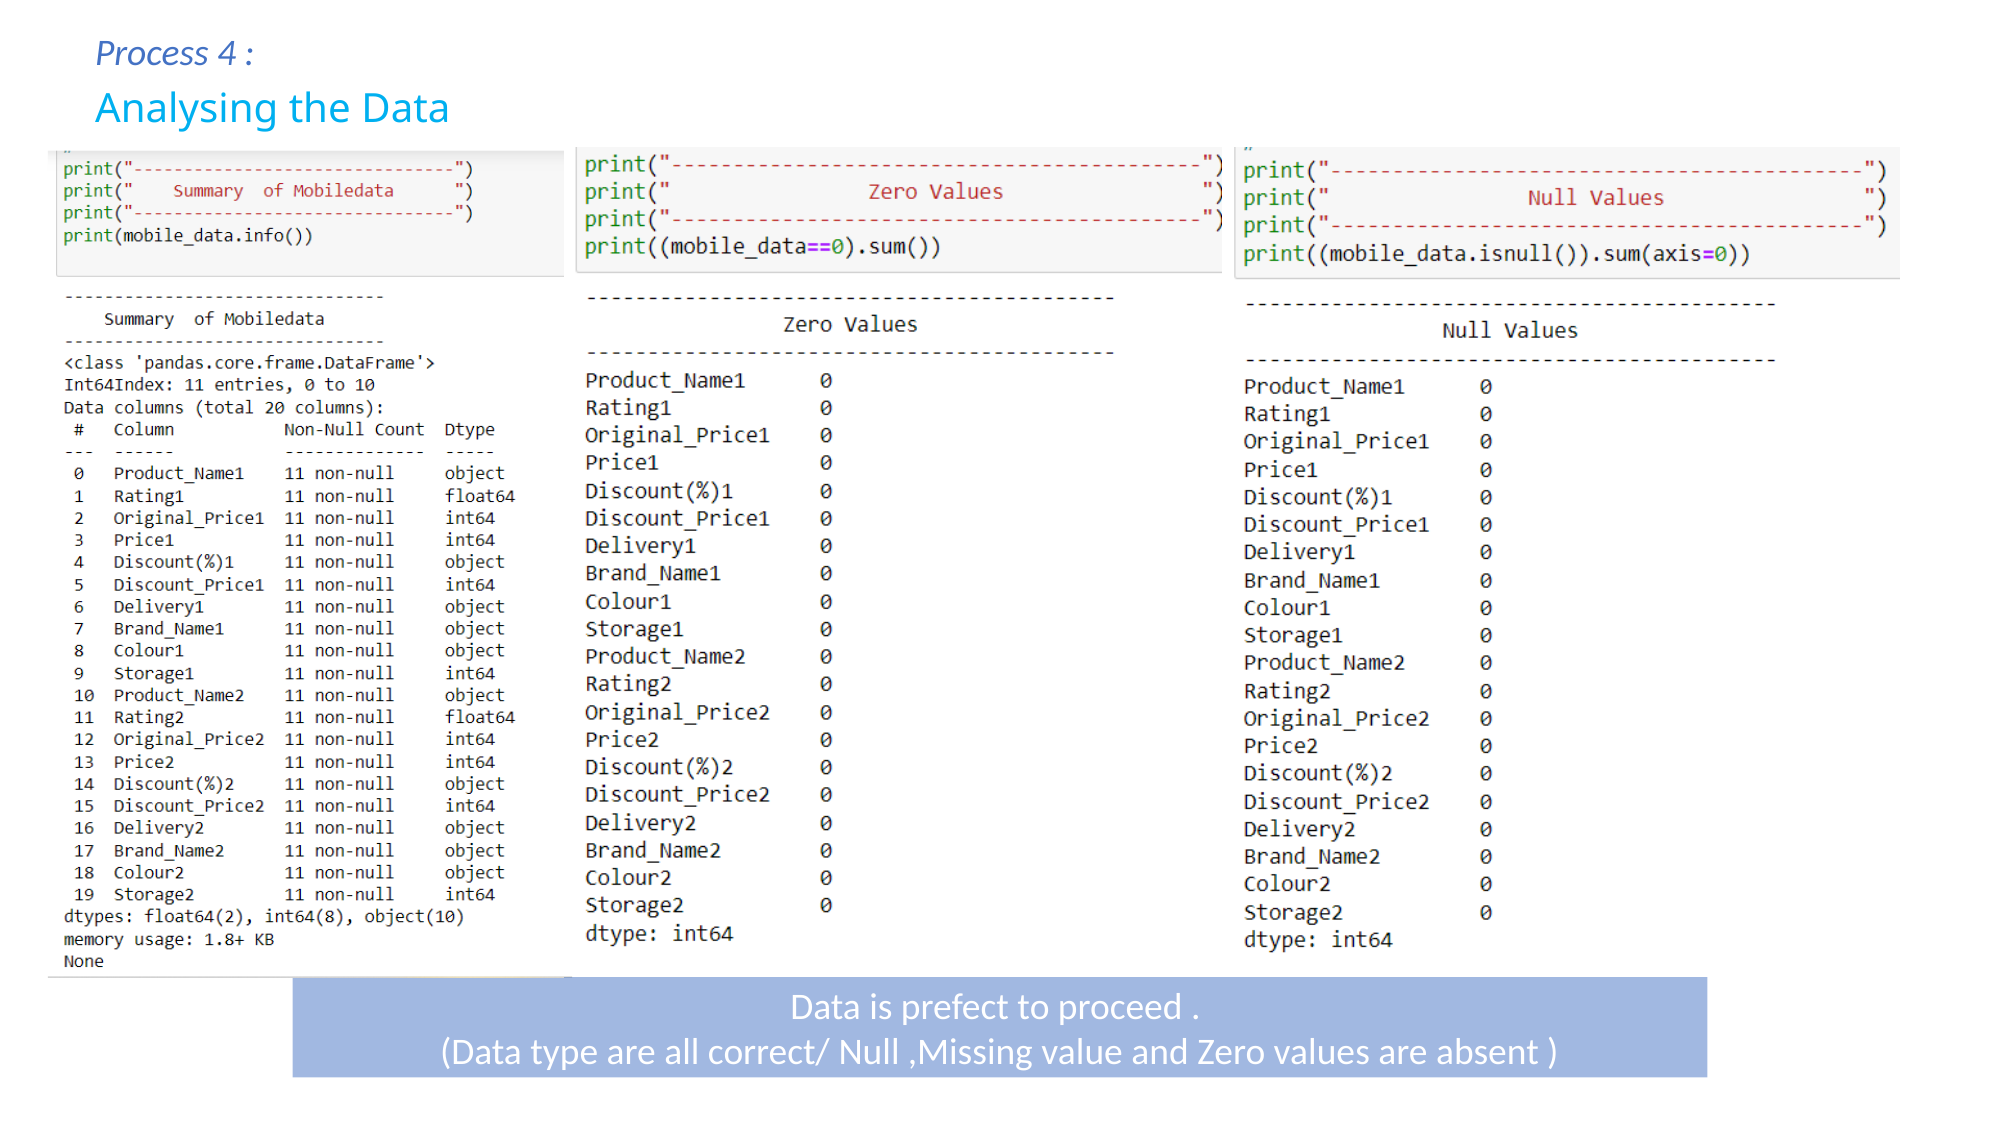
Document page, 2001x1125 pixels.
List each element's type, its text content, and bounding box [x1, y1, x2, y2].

picture [47, 147, 1900, 978]
text_box Data is prefect to proceed . (Data type are all correct/ Null ,Missing value and Zero values are absent ) [292, 977, 1708, 1078]
text_box Analysing the Data [80, 80, 1866, 140]
text_box Process 4 : [80, 20, 1081, 80]
